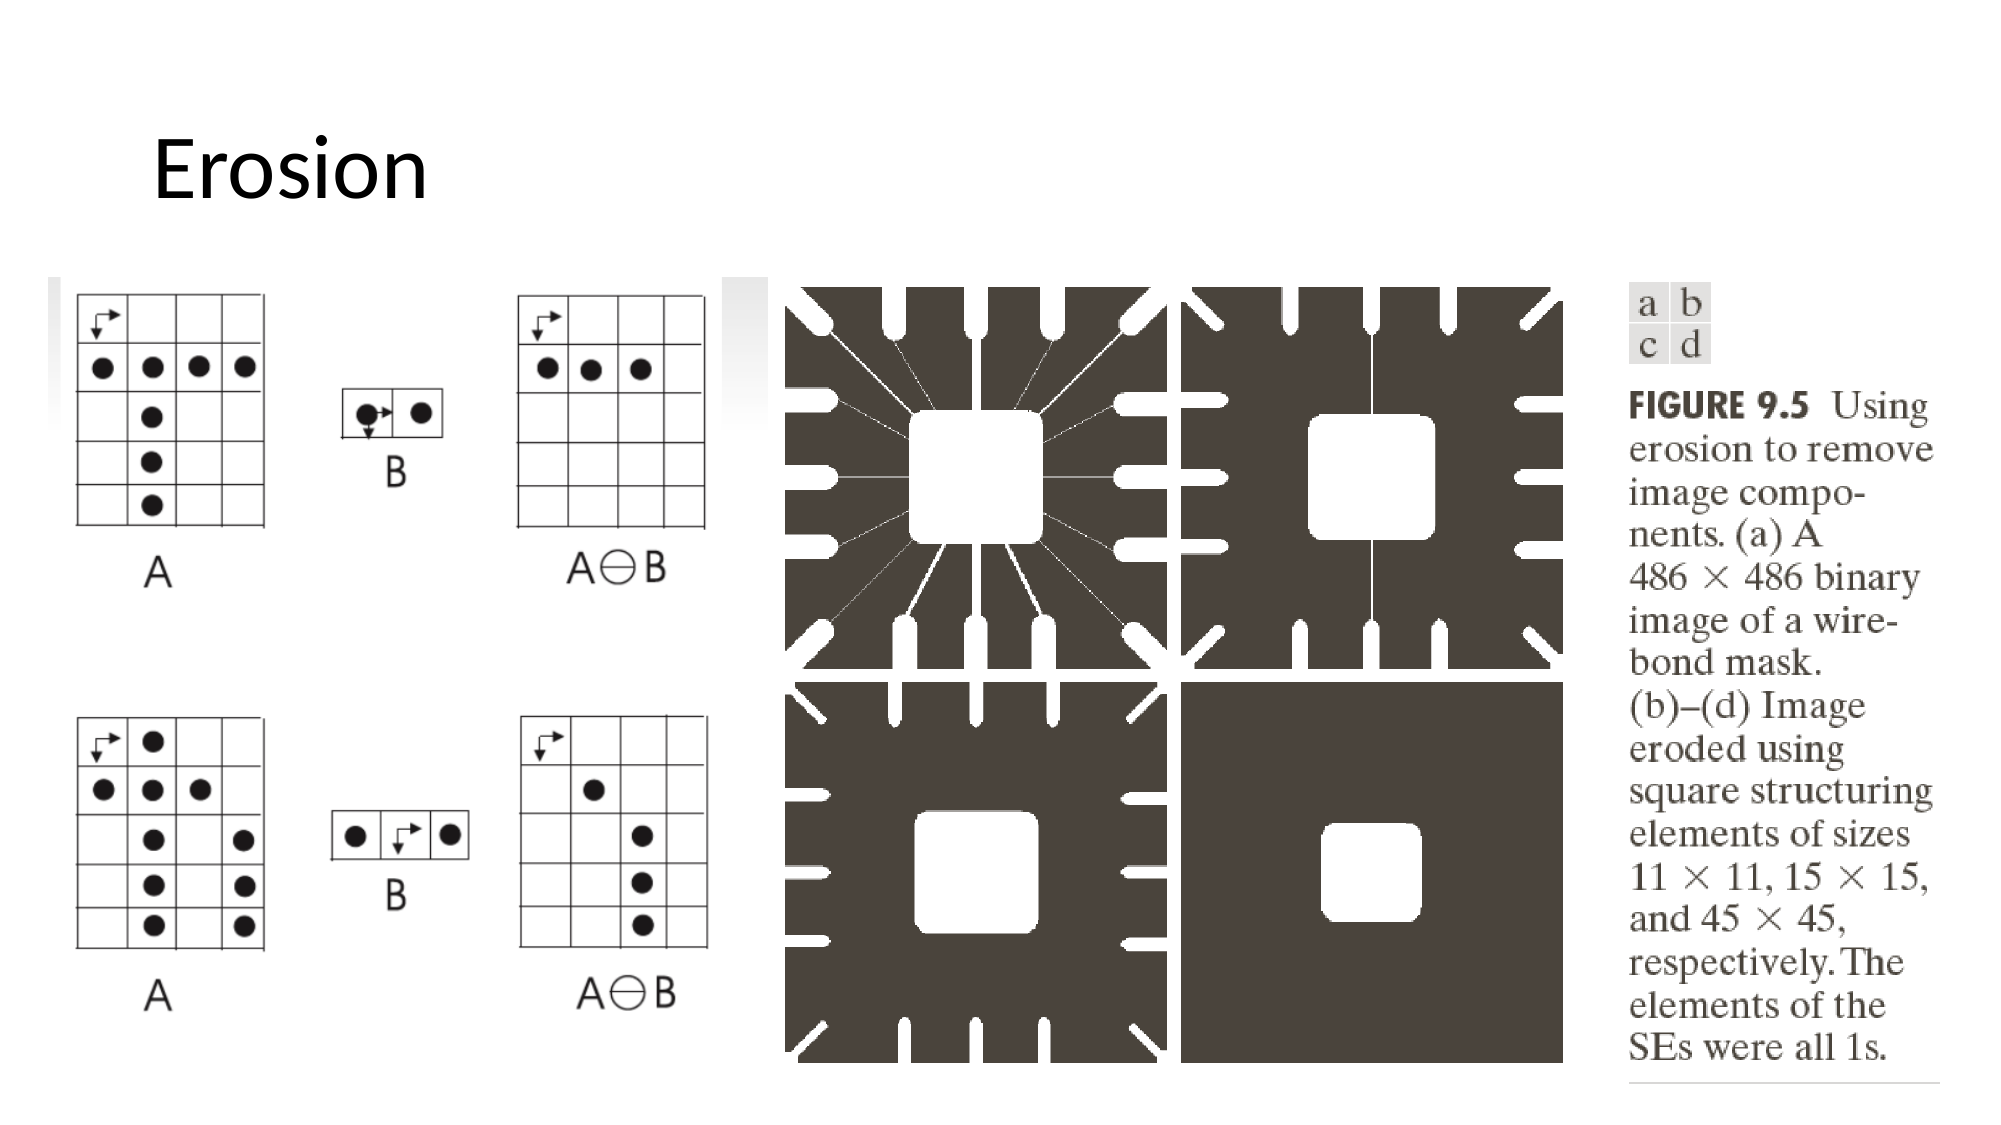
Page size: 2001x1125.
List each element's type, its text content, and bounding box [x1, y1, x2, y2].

picture [1621, 276, 1949, 1090]
picture [780, 277, 1565, 1066]
title Erosion [137, 59, 1863, 278]
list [48, 276, 768, 1038]
